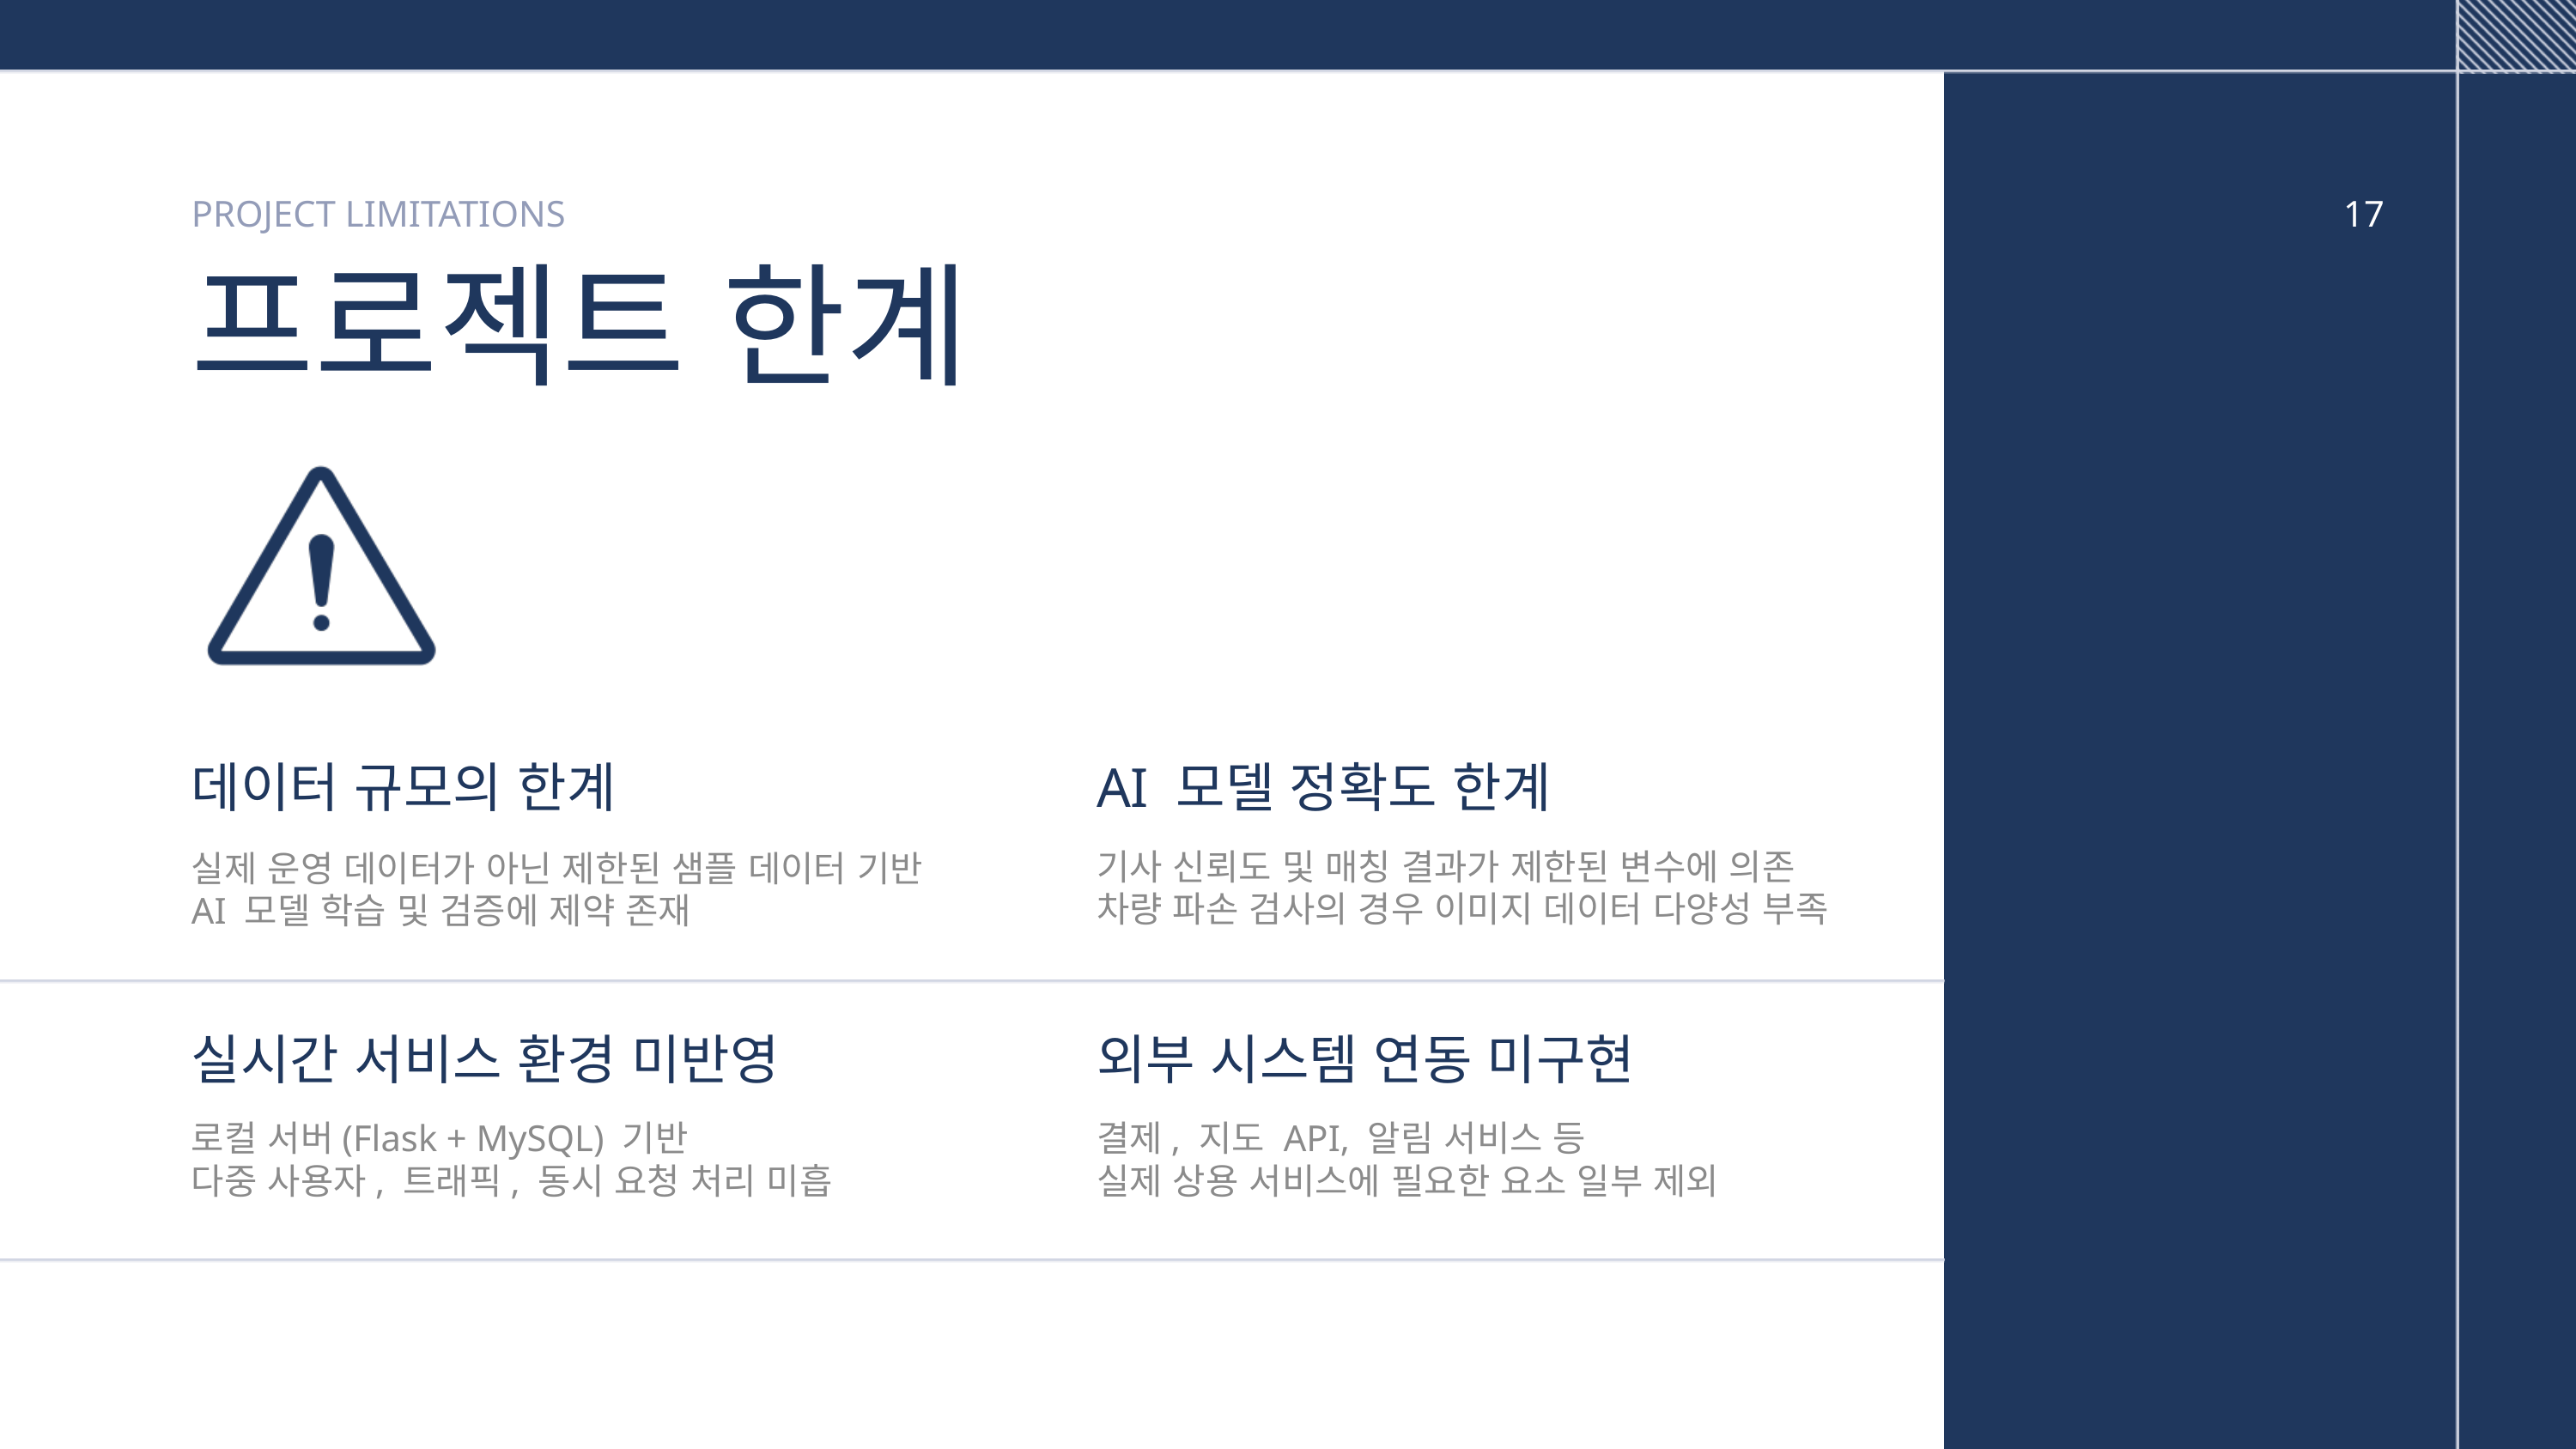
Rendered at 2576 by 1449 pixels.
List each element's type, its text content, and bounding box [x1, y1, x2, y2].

text_box 기사 신뢰도 및 매칭 결과가 제한된 변수에 의존 차량 파손 검사의 경우 이미지 데이터 다양성 부족 [1097, 846, 1874, 939]
text_box 로컬 서버(Flask + MySQL) 기반 다중 사용자, 트래픽, 동시 요청 처리 미흡 [191, 1118, 1073, 1211]
picture [191, 430, 460, 700]
text_box 프로젝트 한계 [191, 233, 1614, 422]
picture [0, 0, 2576, 1449]
text_box AI 모델 정확도 한계 [1097, 750, 1877, 827]
text_box 실제 운영 데이터가 아닌 제한된 샘플 데이터 기반 AI 모델 학습 및 검증에 제약 존재 [191, 847, 1073, 941]
text_box 실시간 서비스 환경 미반영 [191, 1022, 1078, 1099]
text_box PROJECT LIMITATIONS [191, 189, 1235, 233]
text_box 데이터 규모의 한계 [191, 750, 1078, 827]
text_box 외부 시스템 연동 미구현 [1097, 1022, 1877, 1099]
text_box 결제, 지도 API, 알림 서비스 등 실제 상용 서비스에 필요한 요소 일부 제외 [1097, 1118, 1874, 1211]
